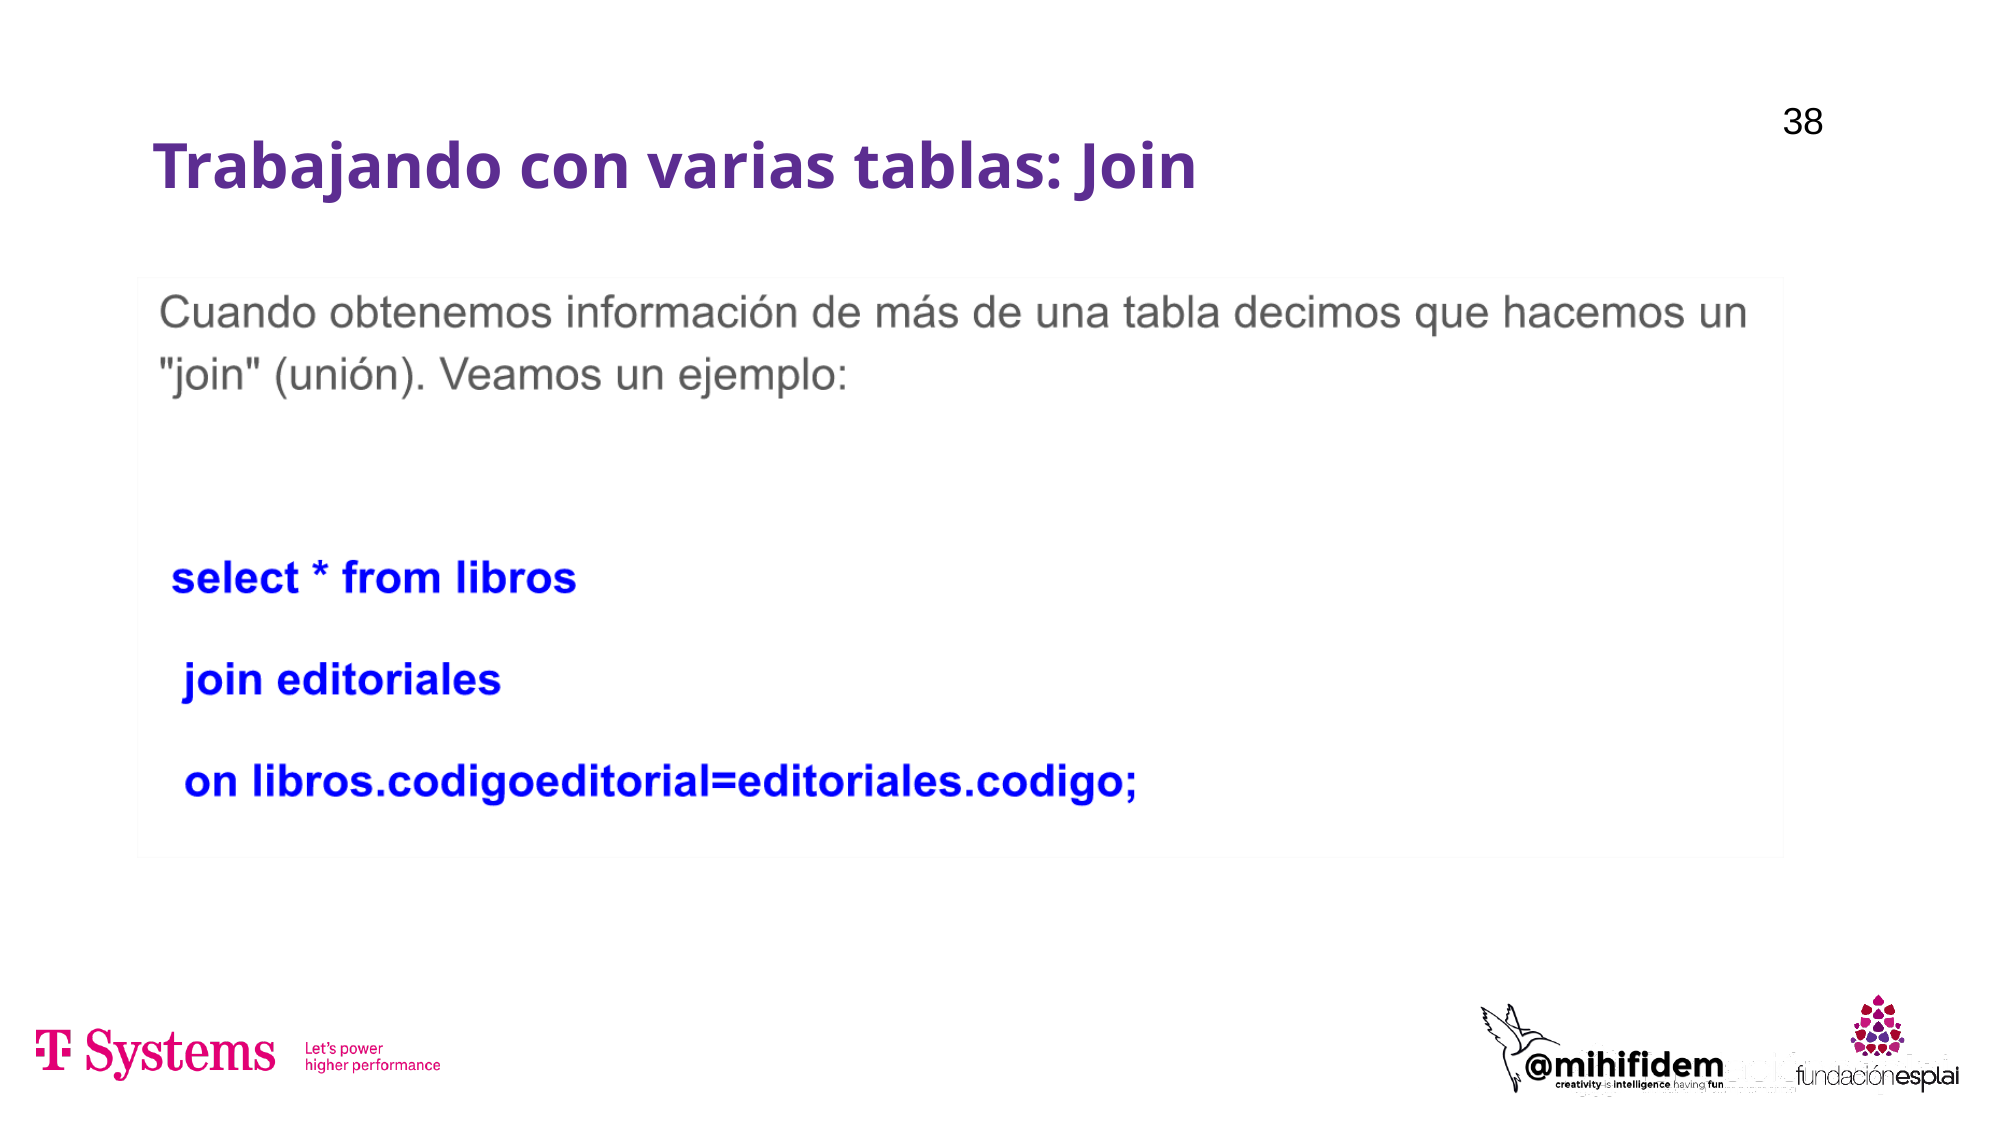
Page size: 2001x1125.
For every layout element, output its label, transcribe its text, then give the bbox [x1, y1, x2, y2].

text_box 38 [1767, 89, 1863, 150]
text_box Trabajando con varias tablas: Join [137, 59, 1863, 278]
picture [1472, 986, 1965, 1103]
picture [36, 1027, 440, 1081]
picture [137, 276, 1784, 858]
